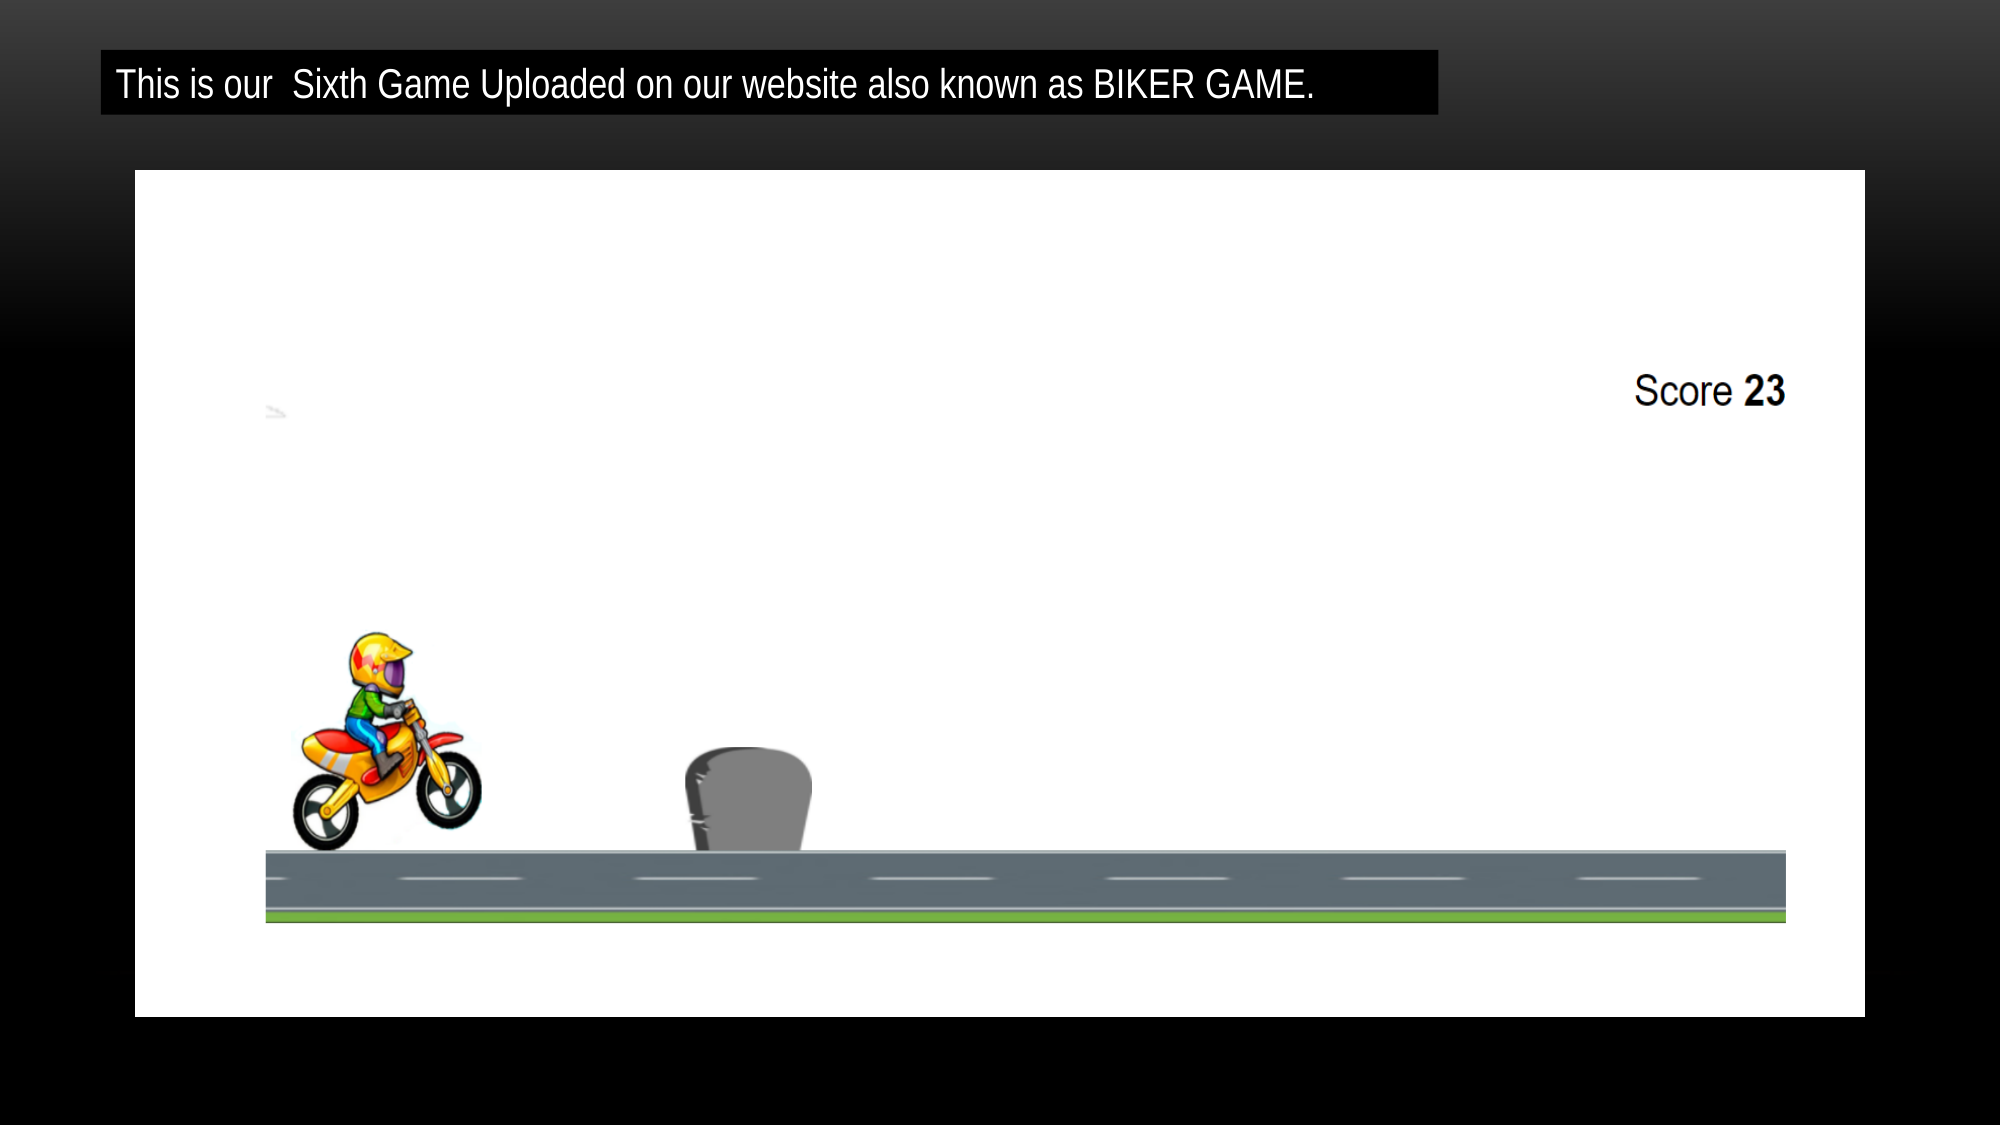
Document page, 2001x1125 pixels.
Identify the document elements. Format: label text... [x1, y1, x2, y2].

picture [0, 0, 2000, 1125]
text_box This is our Sixth Game Uploaded on our website also known as BIKER GAME. [100, 49, 1439, 115]
